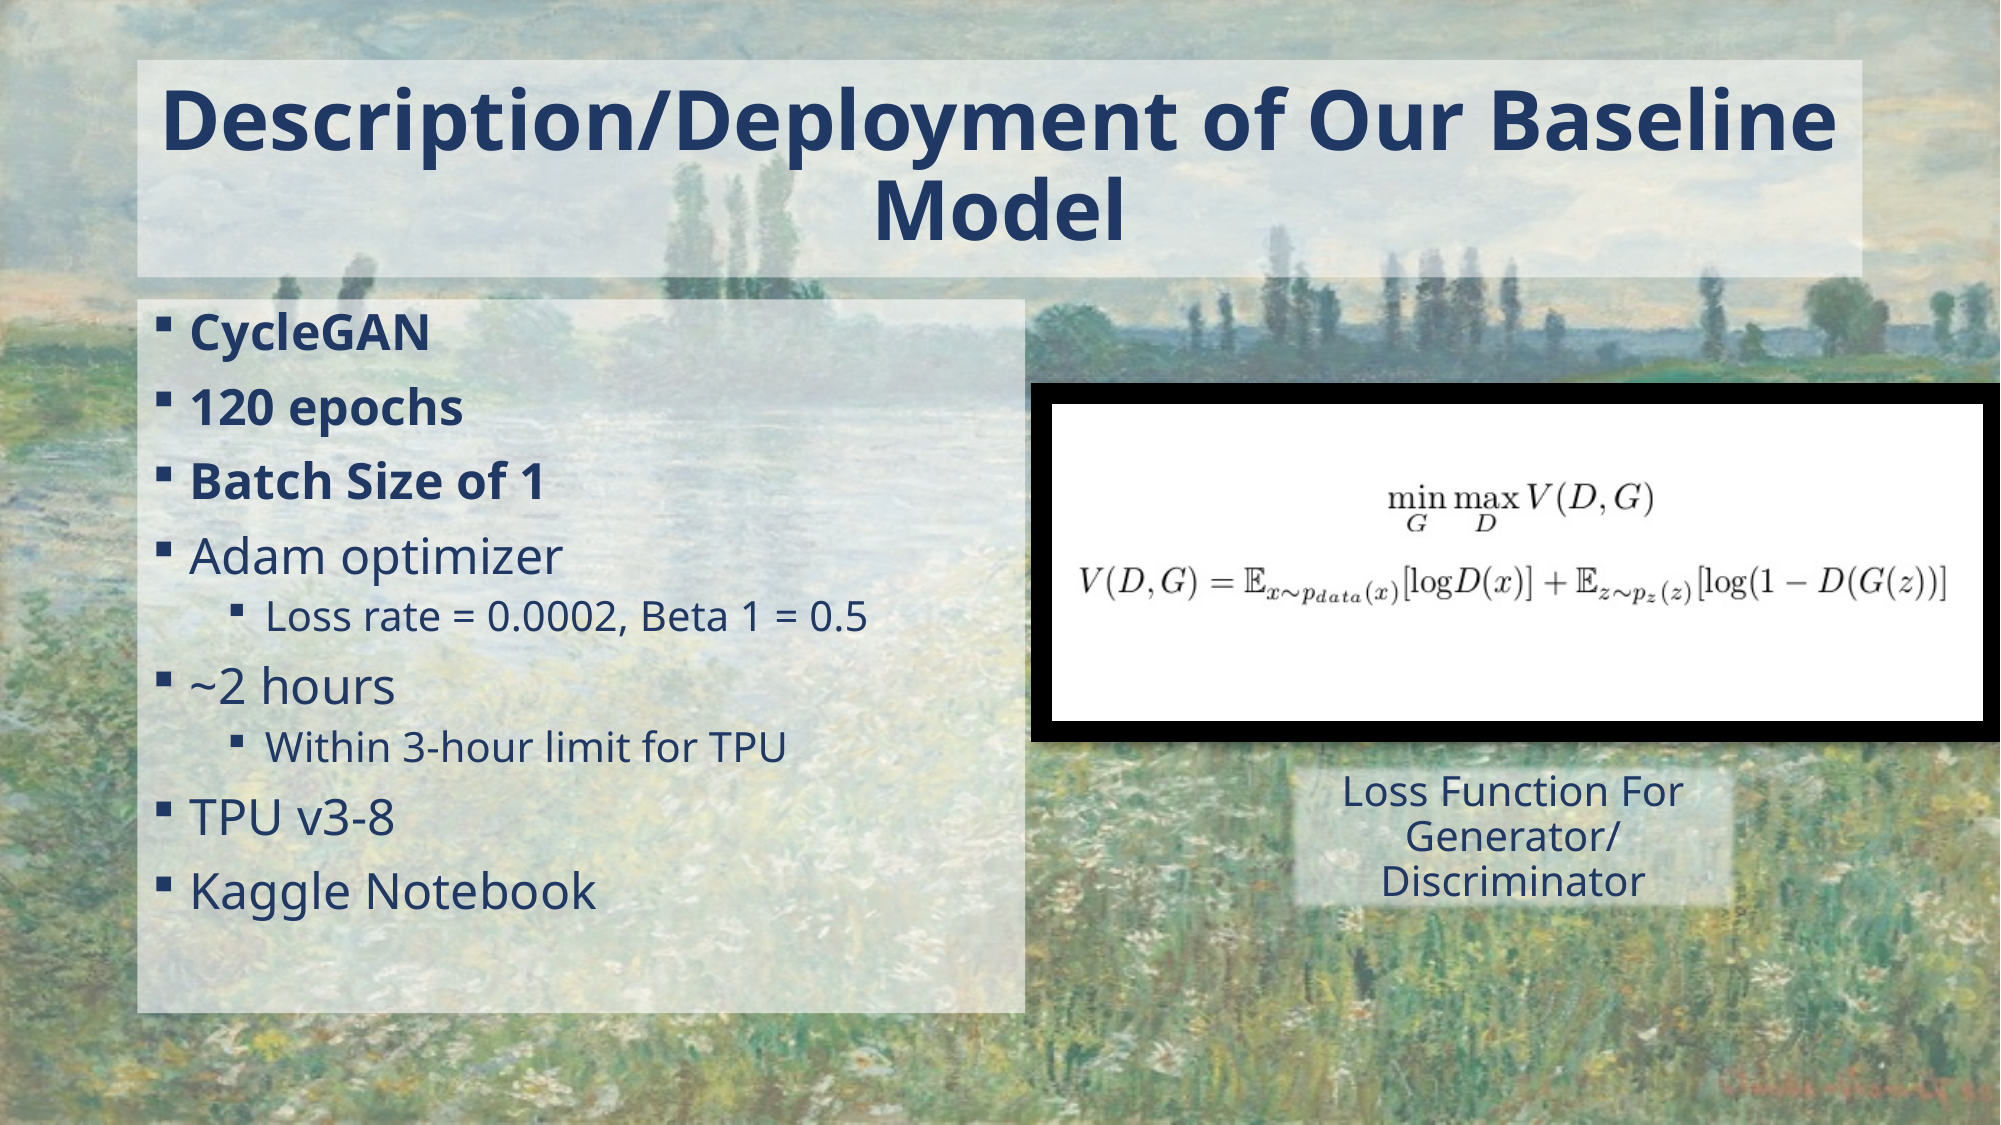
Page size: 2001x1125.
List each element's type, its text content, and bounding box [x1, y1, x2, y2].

title Description/Deployment of Our Baseline Model [137, 59, 1863, 278]
picture [1051, 403, 1983, 721]
list CycleGAN 120 epochs Batch Size of 1 Adam optimizer Loss rate = 0.0002, Beta 1 = 0.5 ~2 hours Within 3-hour limit for TPU TPU v3-8 Kaggle Notebook [137, 299, 1026, 1014]
text_box Loss Function For Generator/ Discriminator [1300, 773, 1728, 901]
